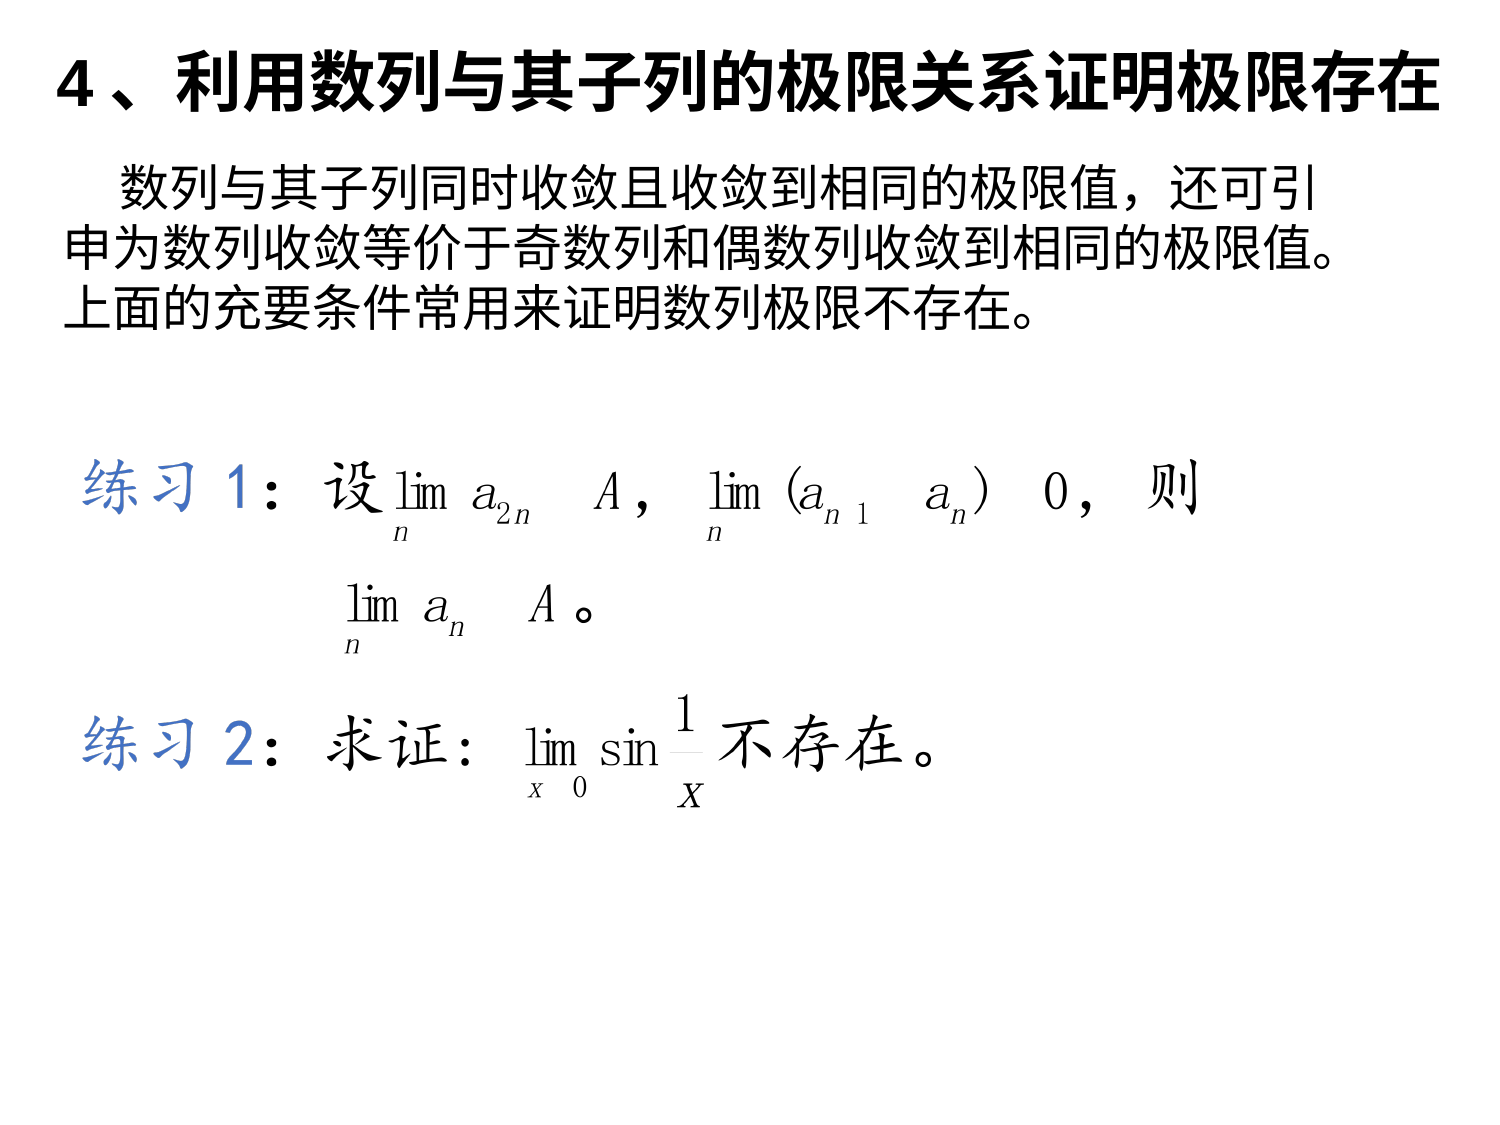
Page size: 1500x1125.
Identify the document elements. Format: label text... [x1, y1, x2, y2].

text_box 数列与其子列同时收敛且收敛到相同的极限值，还可引 申为数列收敛等价于奇数列和偶数列收敛到相同的极限值。 上面的充要条件常用来证明数列极限不存在。 [47, 148, 1378, 344]
picture [77, 440, 1357, 1066]
title 4、利用数列与其子列的极限关系证明极限存在 [41, 29, 1471, 130]
